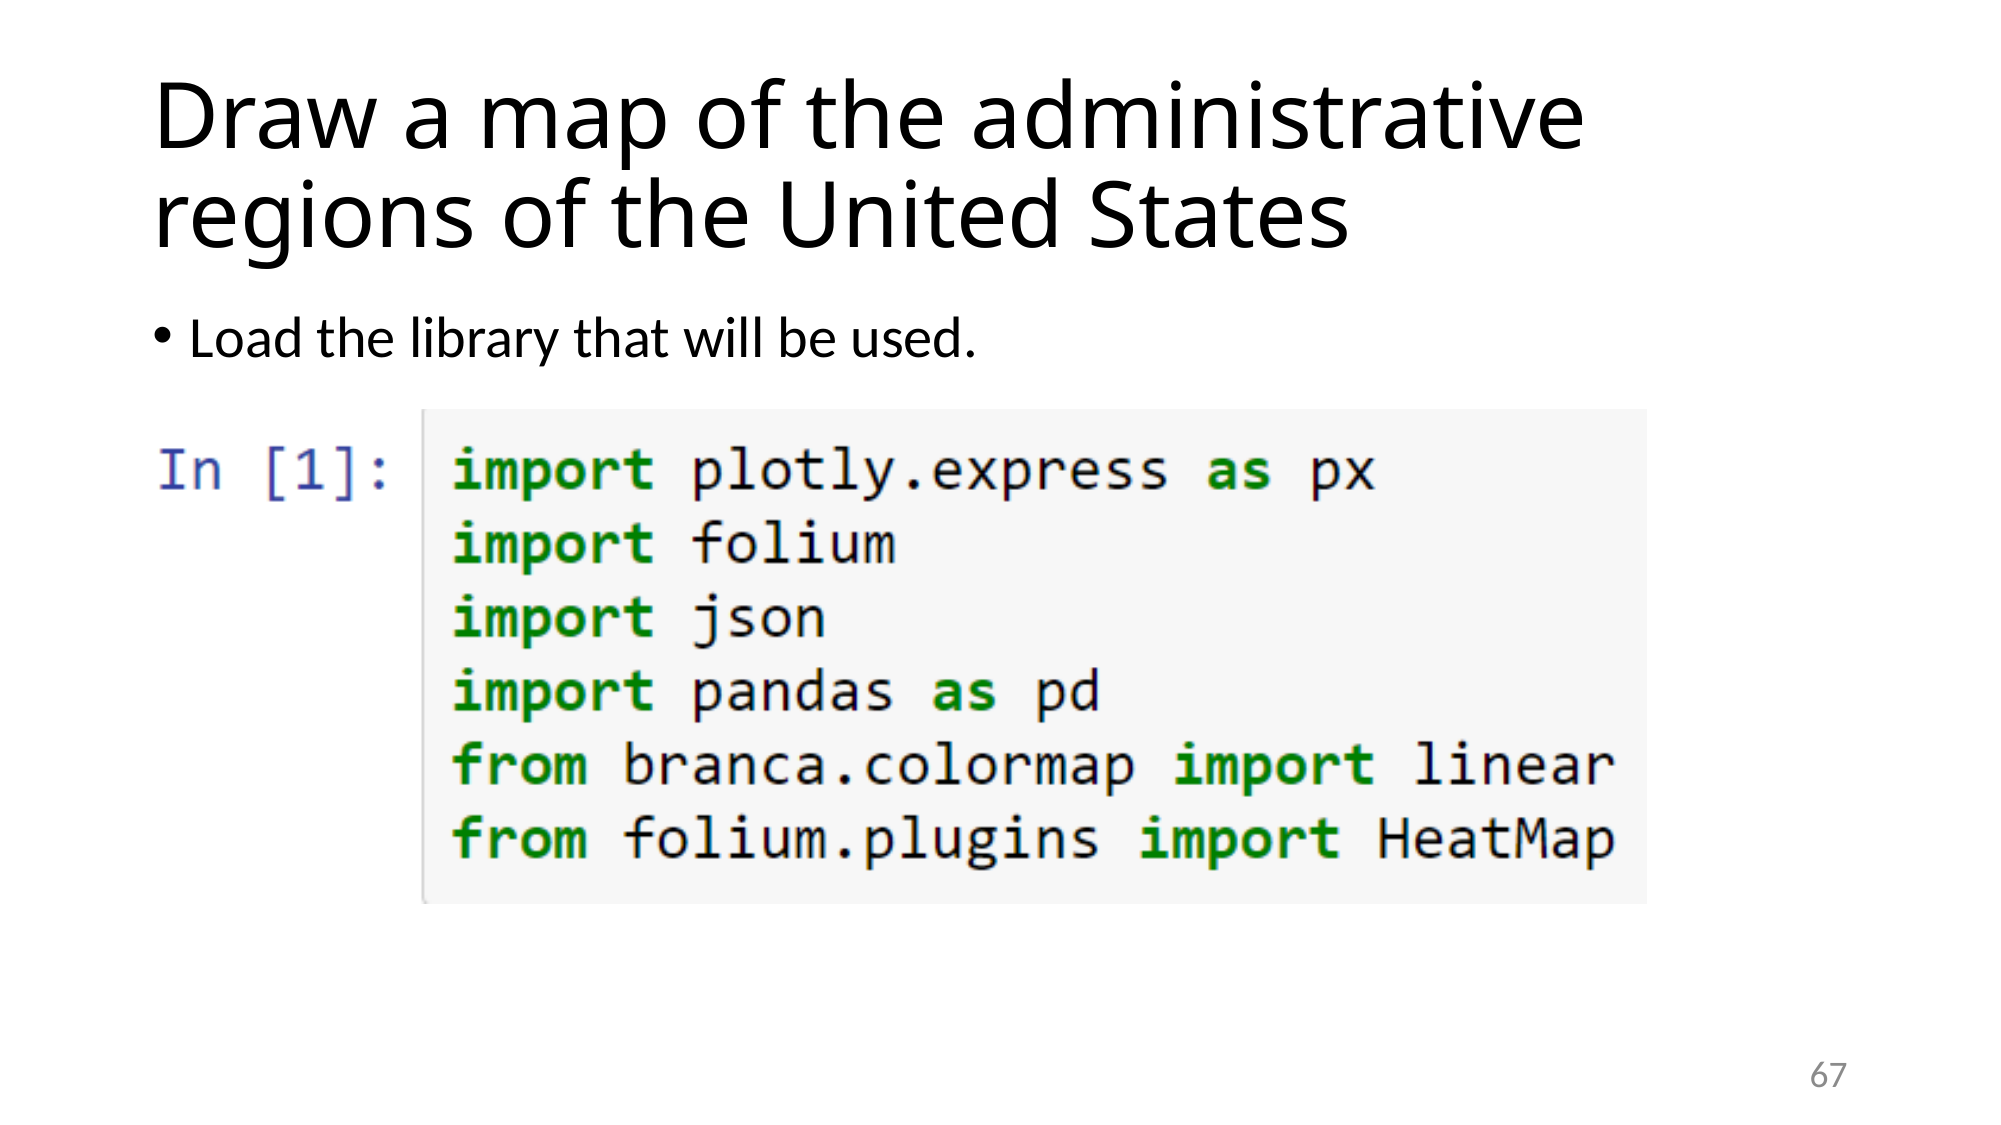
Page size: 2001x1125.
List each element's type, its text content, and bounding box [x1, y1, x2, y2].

title Draw a map of the administrative regions of the United States [137, 59, 1863, 278]
picture [137, 409, 1647, 904]
list Load the library that will be used. [137, 299, 1863, 1014]
slide_number 67 [1412, 1042, 1863, 1103]
